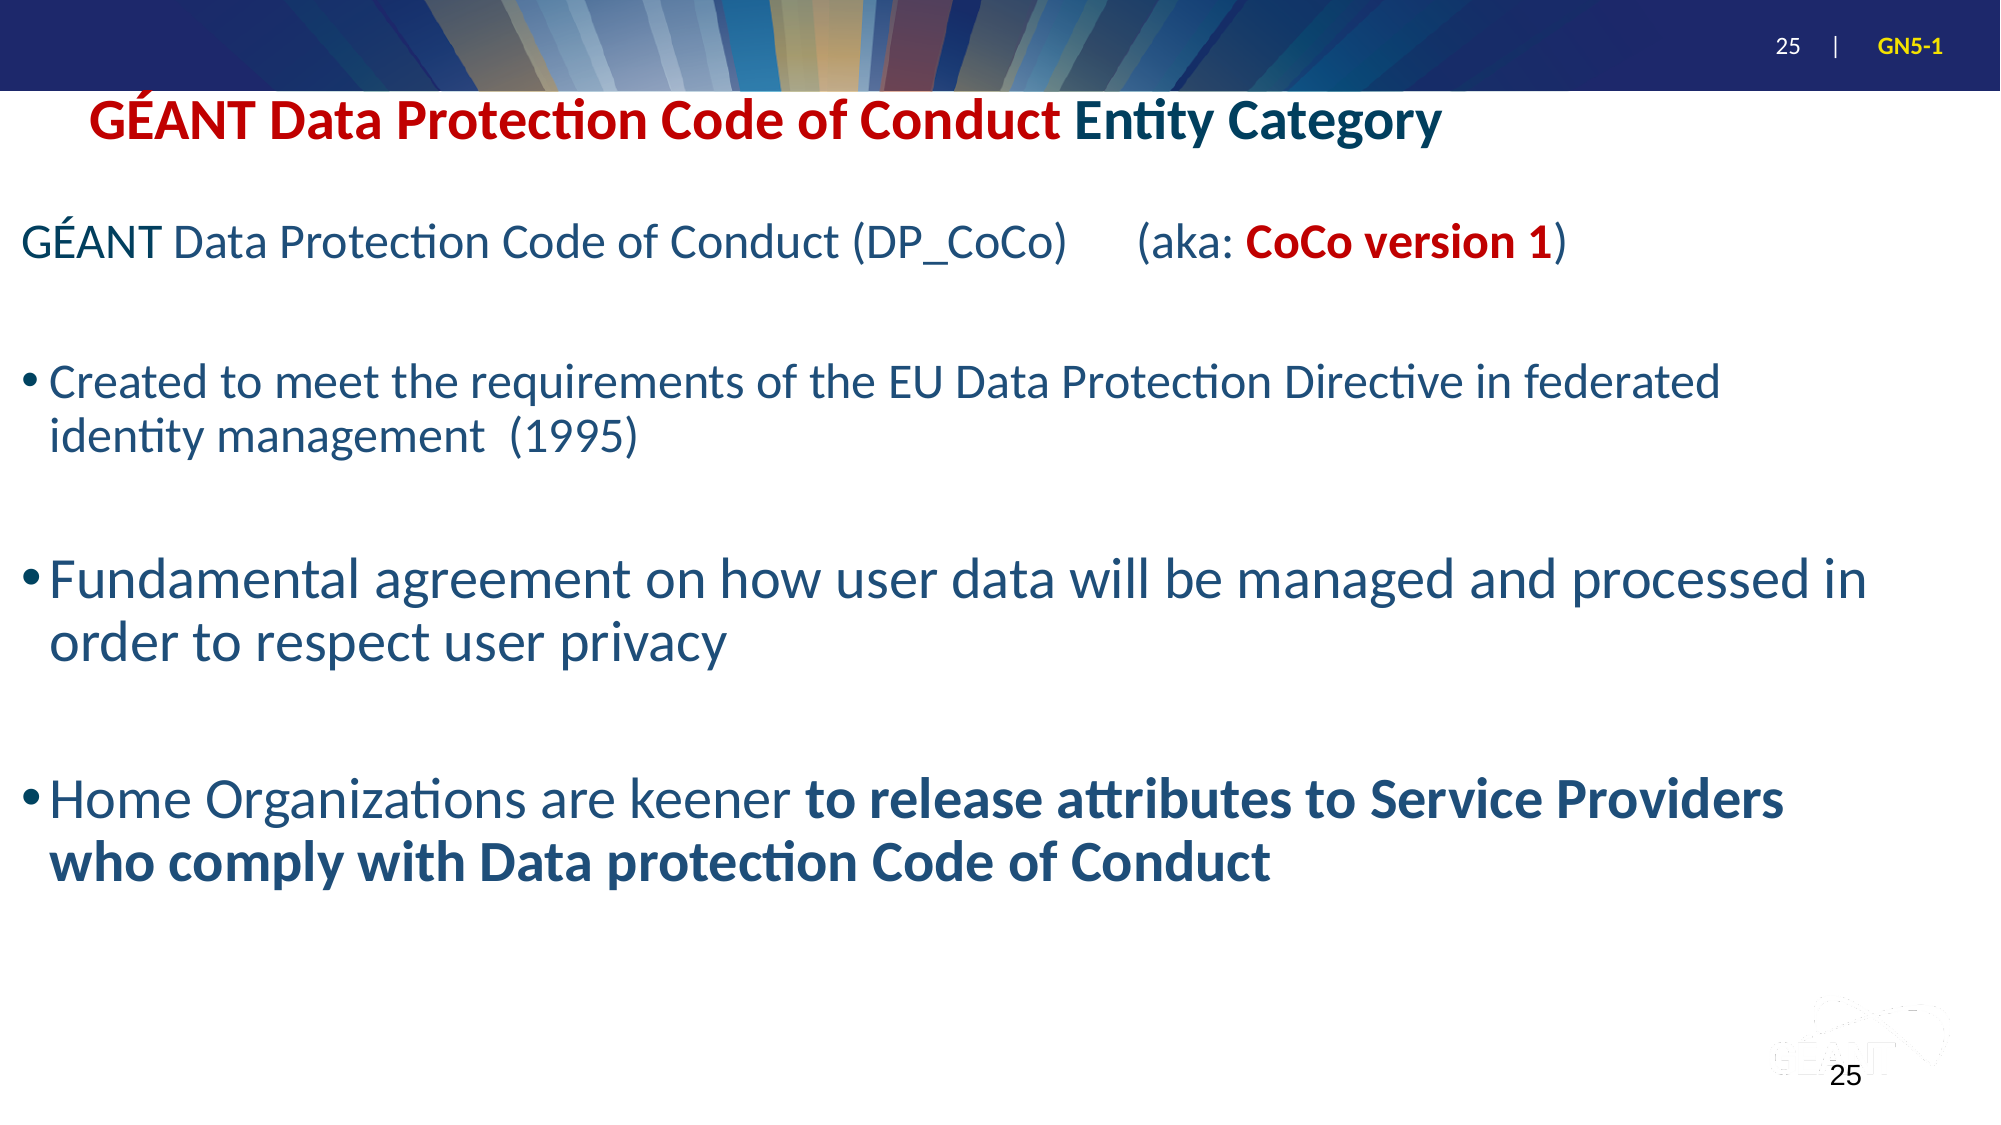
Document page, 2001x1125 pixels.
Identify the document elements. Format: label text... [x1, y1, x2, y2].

picture [0, 0, 1688, 92]
slide_number 25 [1814, 1050, 1937, 1096]
title GÉANT Data Protection Code of Conduct Entity Category [74, 12, 1922, 230]
list GÉANT Data Protection Code of Conduct (DP_CoCo) (aka: CoCo version 1) Created to meet the requirements of the EU Data Protection Directive in federated identity management (1995) Fundamental agreement on how user data will be managed and processed in order to respect user privacy Home Organizations are keener to release attributes to Service Providers who comply with Data protection Code of Conduct [6, 208, 1902, 986]
picture [1769, 995, 1950, 1080]
